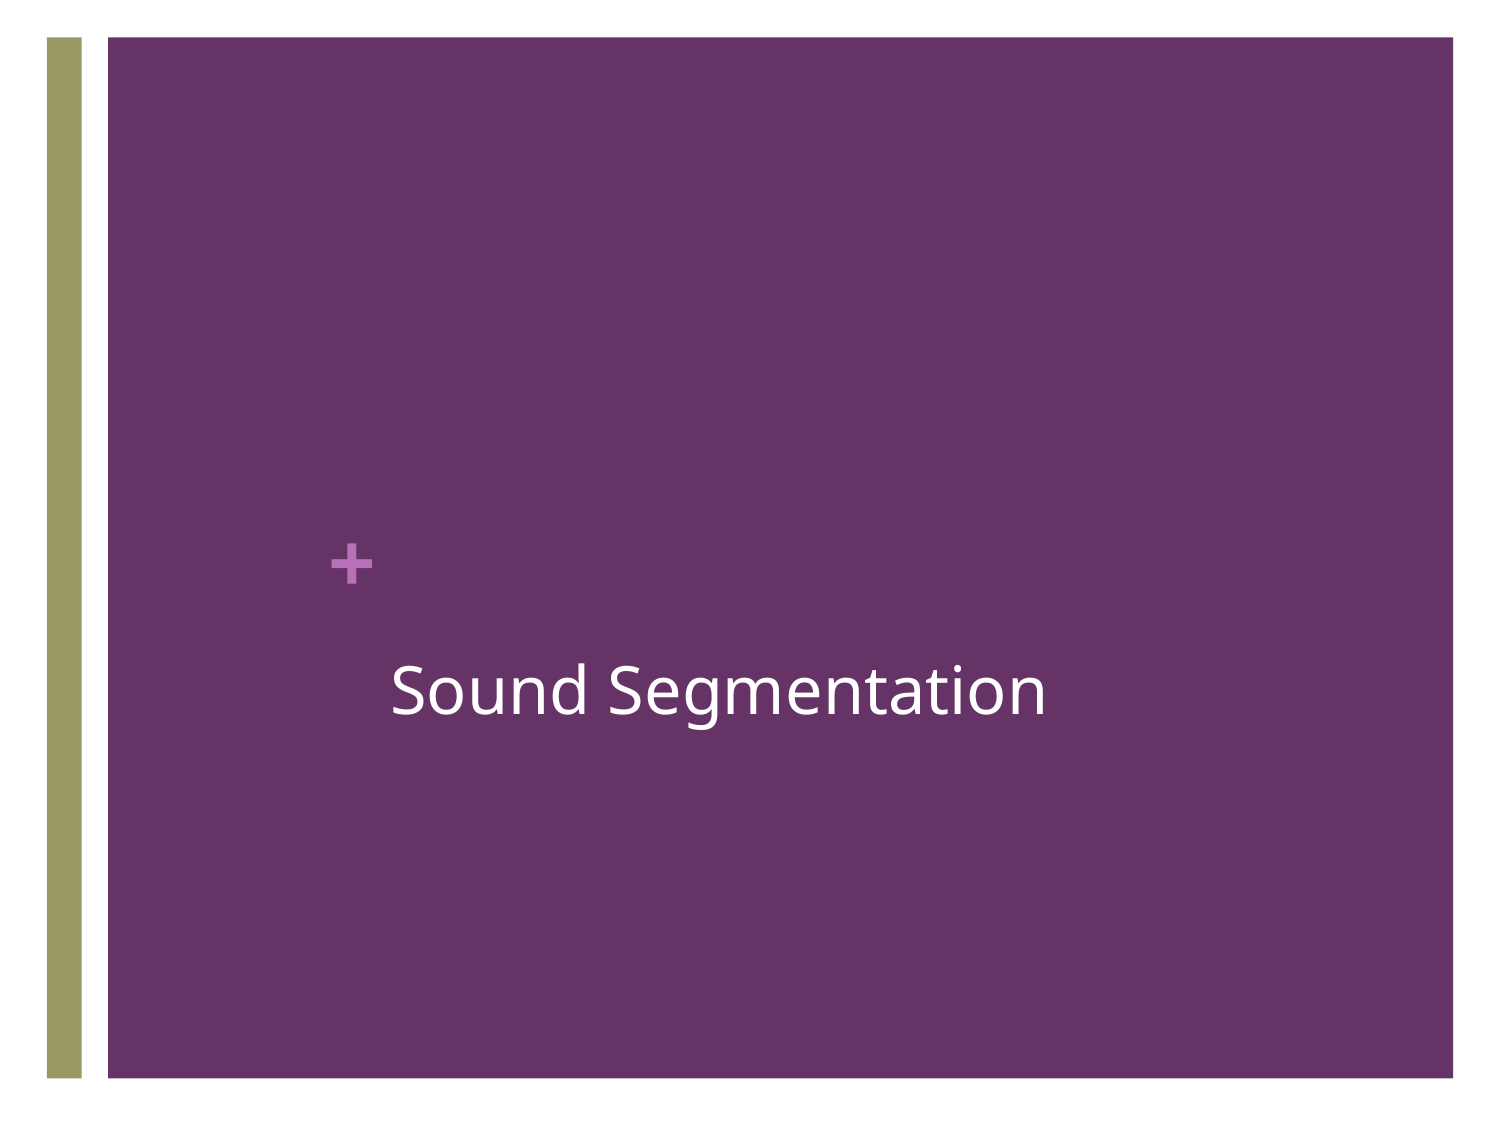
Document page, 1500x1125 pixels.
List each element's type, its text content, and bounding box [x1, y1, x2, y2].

title Sound Segmentation [375, 512, 1300, 736]
